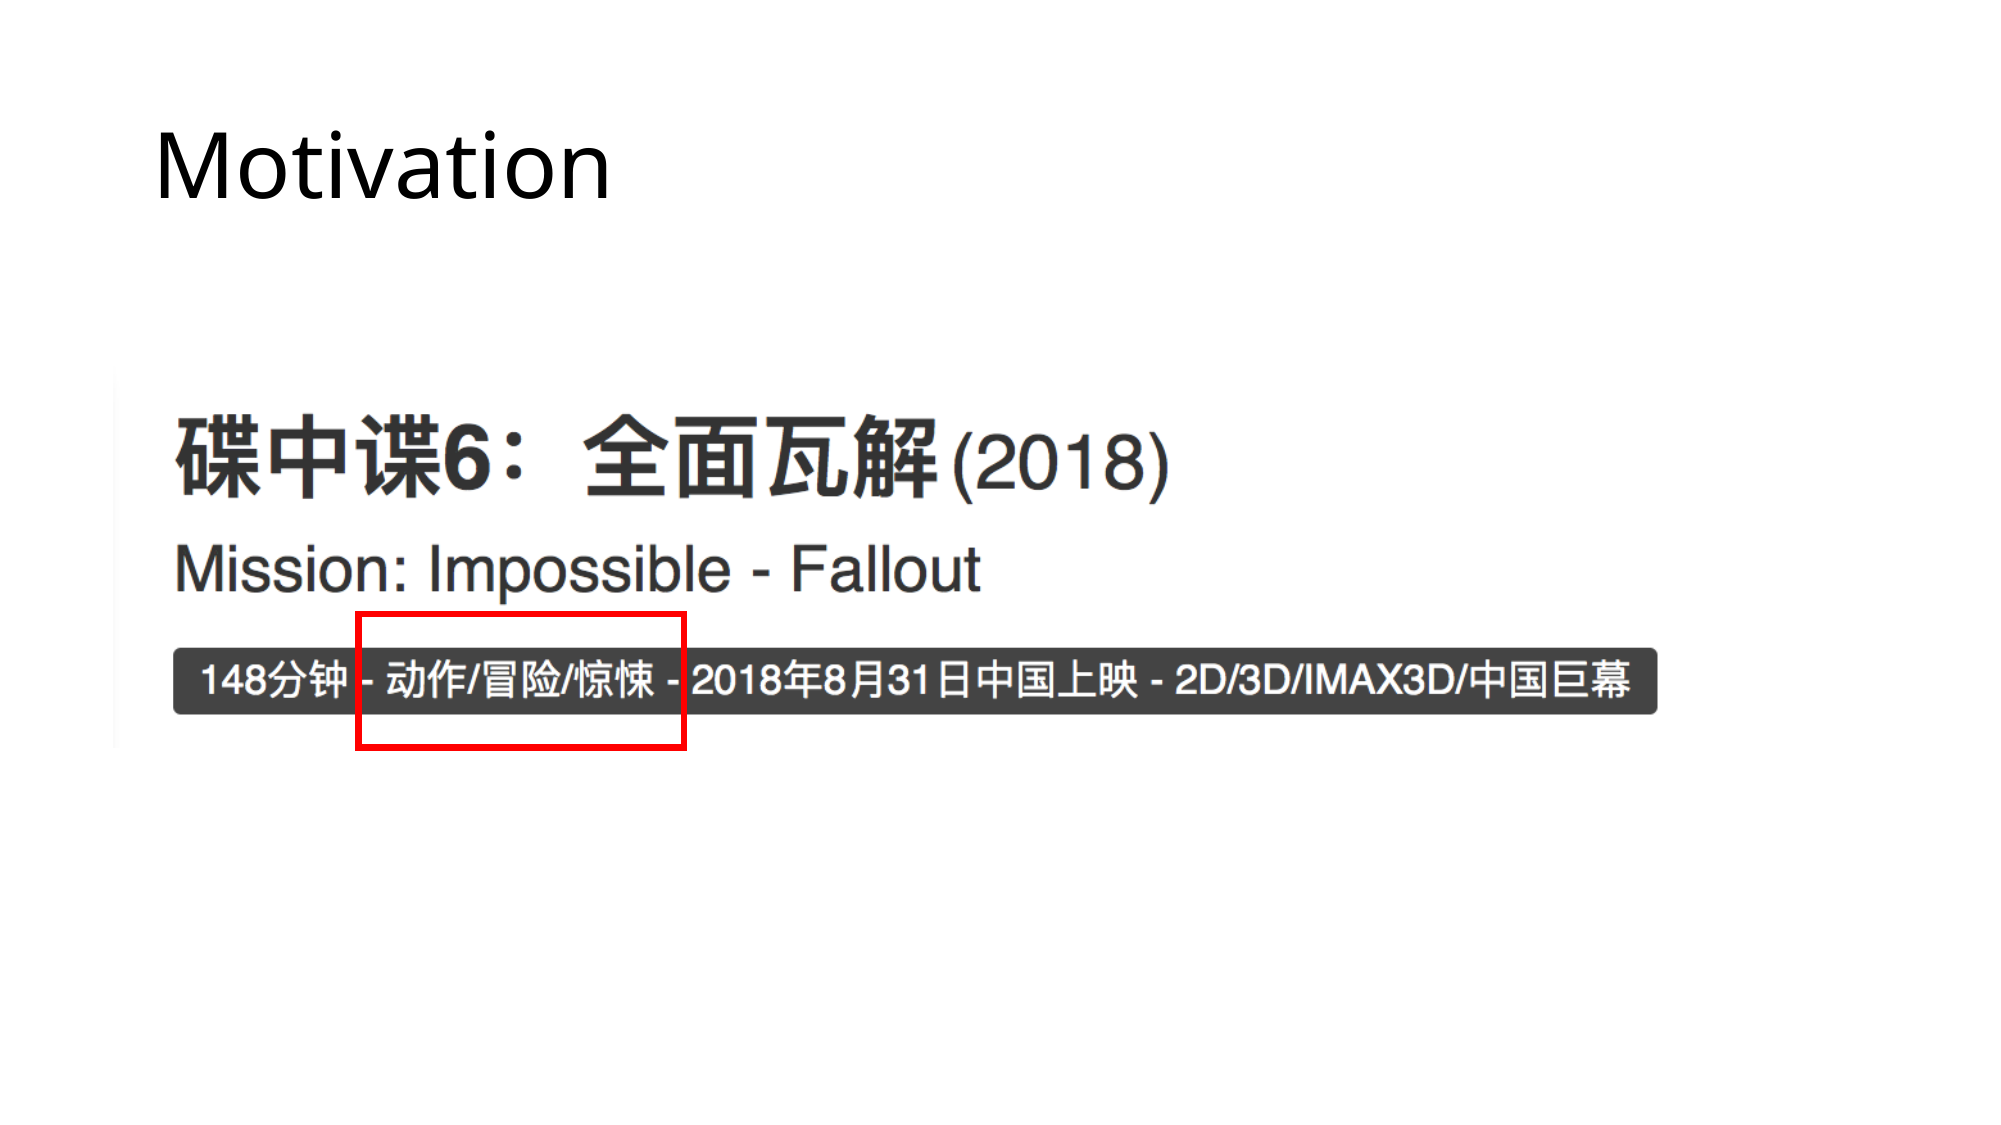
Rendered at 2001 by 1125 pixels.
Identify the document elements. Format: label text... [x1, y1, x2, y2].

title Motivation [137, 59, 1863, 278]
picture [113, 345, 1691, 748]
